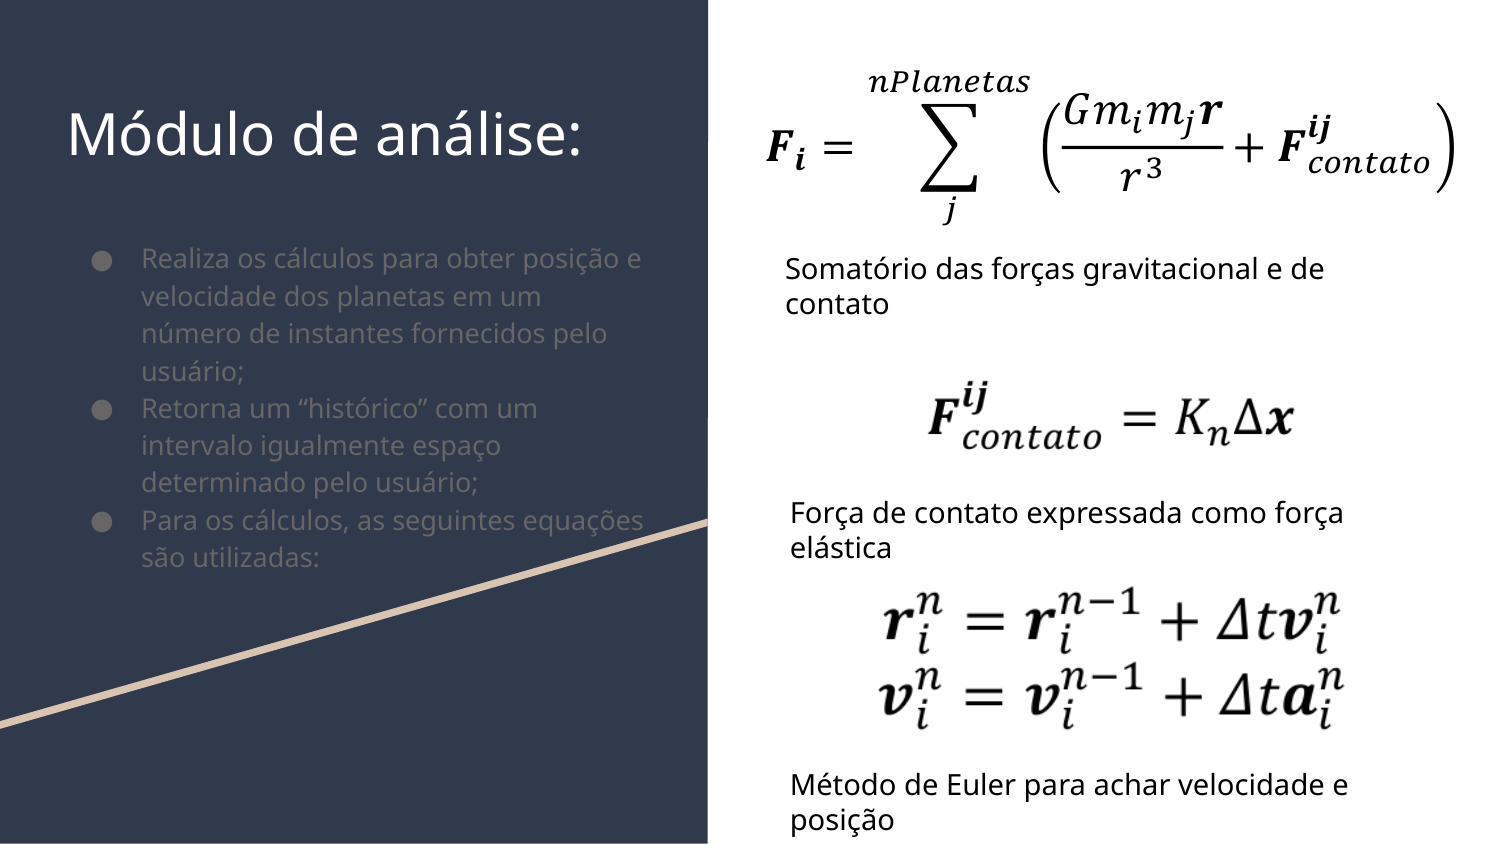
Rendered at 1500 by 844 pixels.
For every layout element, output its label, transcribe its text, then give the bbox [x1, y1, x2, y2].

text_box Método de Euler para achar velocidade e posição [774, 751, 1455, 799]
picture [754, 56, 1475, 229]
text_box Somatório das forças gravitacional e de contato [770, 238, 1443, 264]
picture [895, 362, 1333, 457]
title Módulo de análise: Realiza os cálculos para obter posição e velocidade dos planetas em um número de instantes fornecidos pelo usuário; Retorna um “histórico” com um intervalo igualmente espaço determinado pelo usuário; Para os cálculos, as seguintes equações são utilizadas: [51, 82, 660, 494]
text_box Força de contato expressada como força elástica [774, 479, 1455, 517]
picture [840, 548, 1400, 749]
